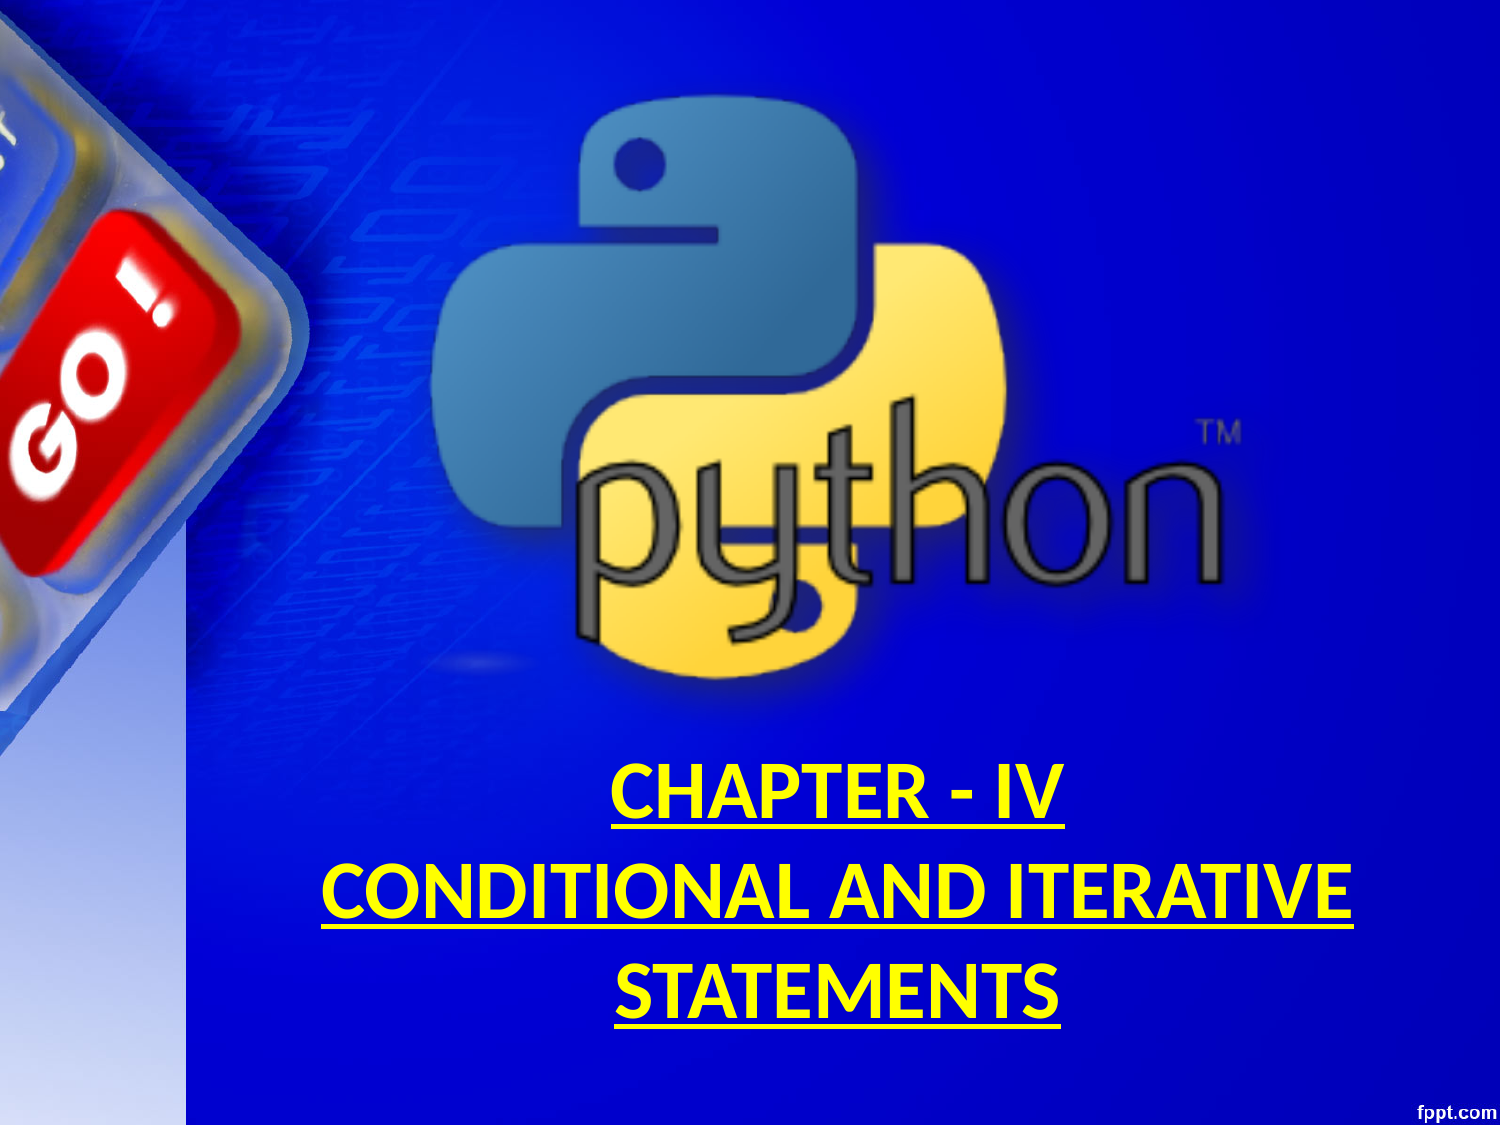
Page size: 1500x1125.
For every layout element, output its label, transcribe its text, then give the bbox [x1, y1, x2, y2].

title CHAPTER - IV CONDITIONAL AND ITERATIVE STATEMENTS [234, 750, 1442, 1020]
picture [0, 0, 1500, 1125]
